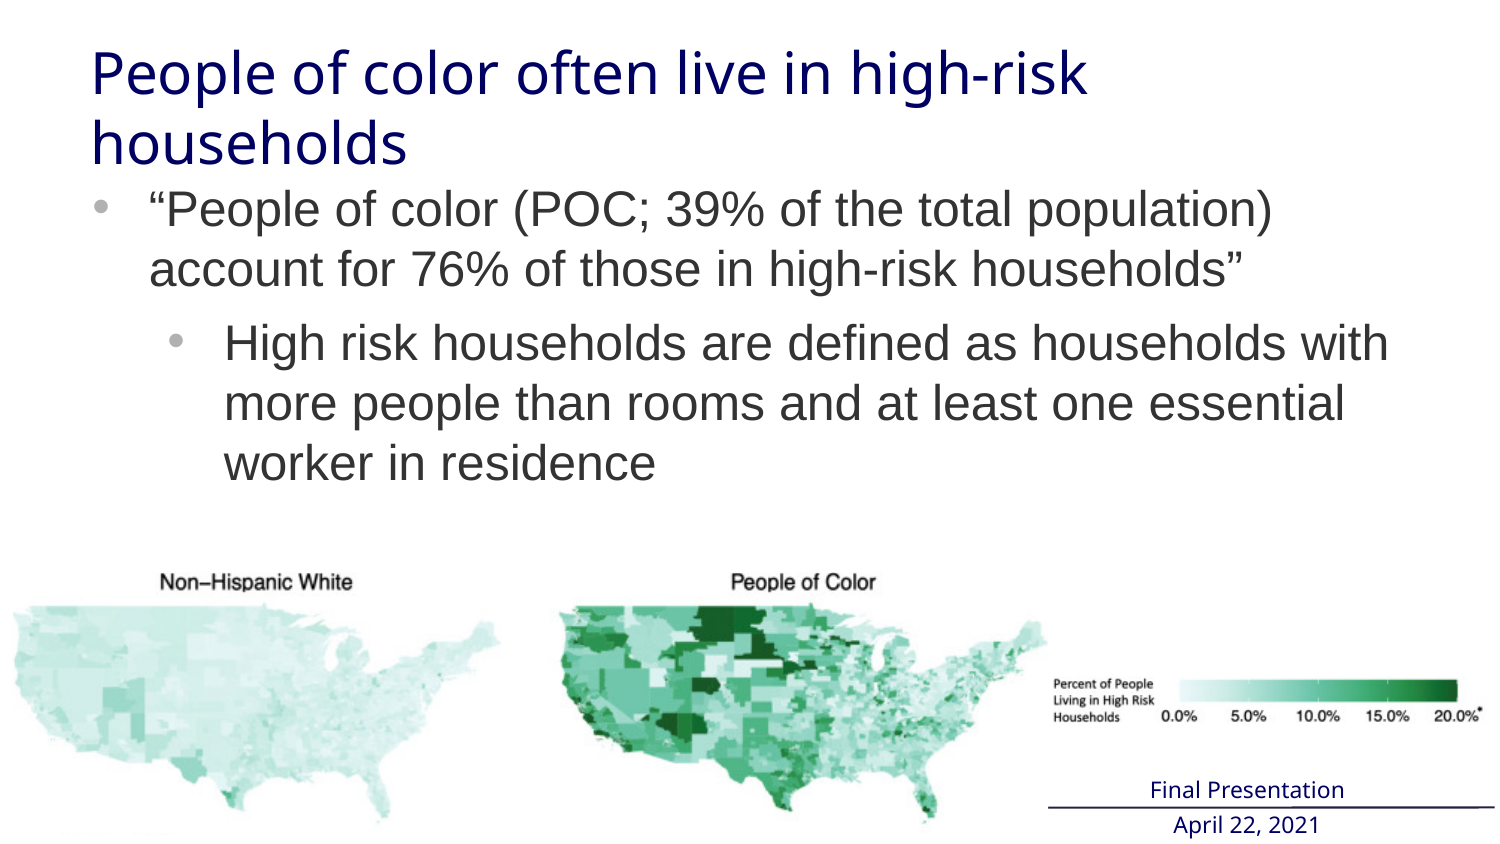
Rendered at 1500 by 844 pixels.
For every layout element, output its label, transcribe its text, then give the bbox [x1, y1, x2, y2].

title People of color often live in high-risk households [75, 28, 1425, 170]
picture [12, 572, 1493, 844]
list “People of color (POC; 39% of the total population) account for 76% of those in high-risk households” High risk households are defined as households with more people than rooms and at least one essential worker in residence [40, 169, 1460, 615]
